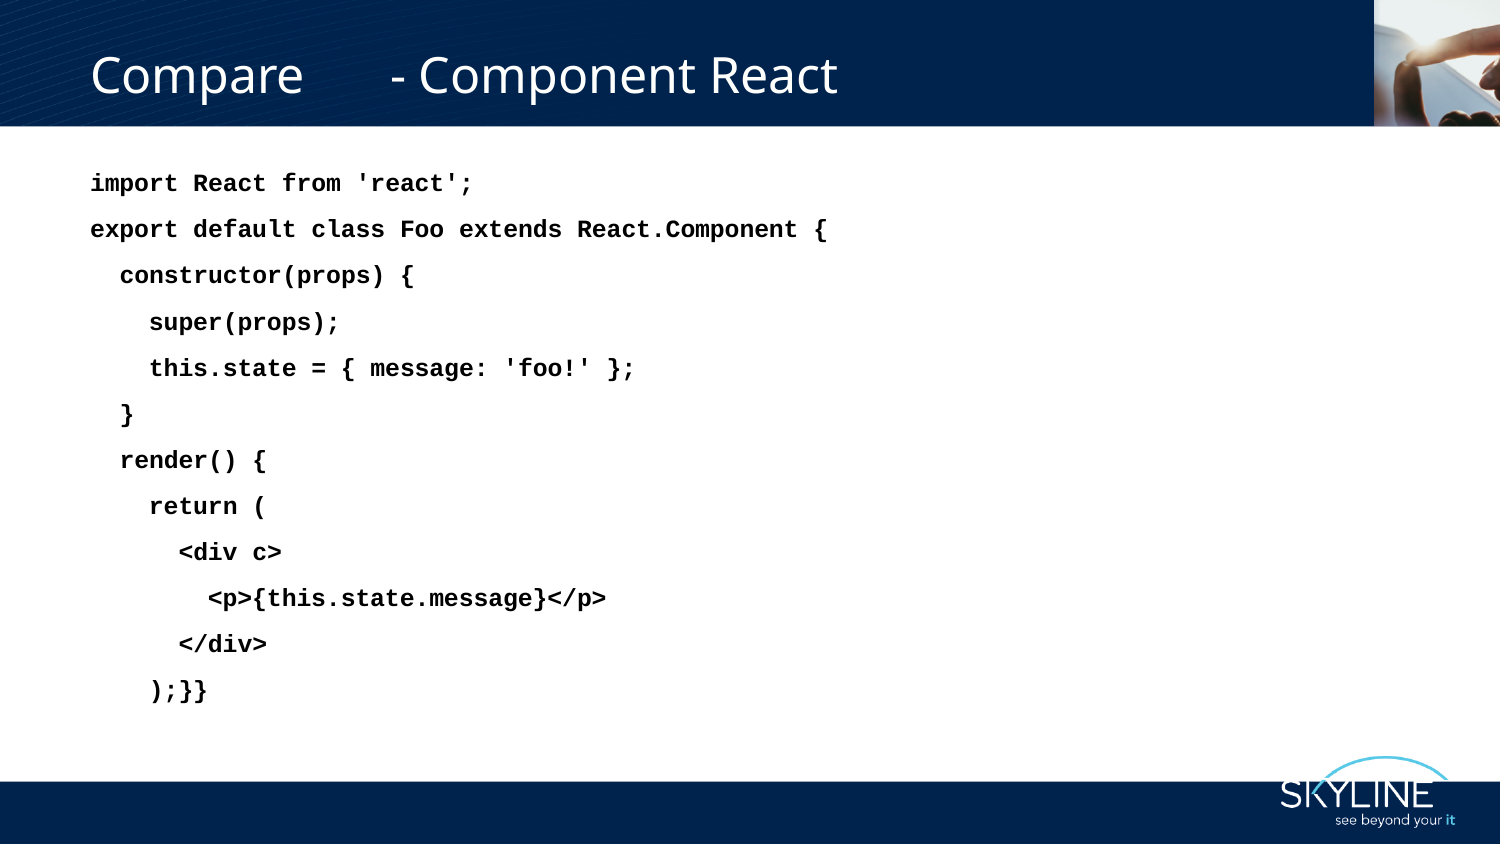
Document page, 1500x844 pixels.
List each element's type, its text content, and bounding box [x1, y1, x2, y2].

title Compare - Component React [75, 34, 1305, 125]
picture [0, 0, 1500, 844]
list import React from 'react'; export default class Foo extends React.Component { constructor(props) { super(props); this.state = { message: 'foo!' }; } render() { return ( <div c> <p>{this.state.message}</p> </div> );}} [75, 159, 1425, 717]
